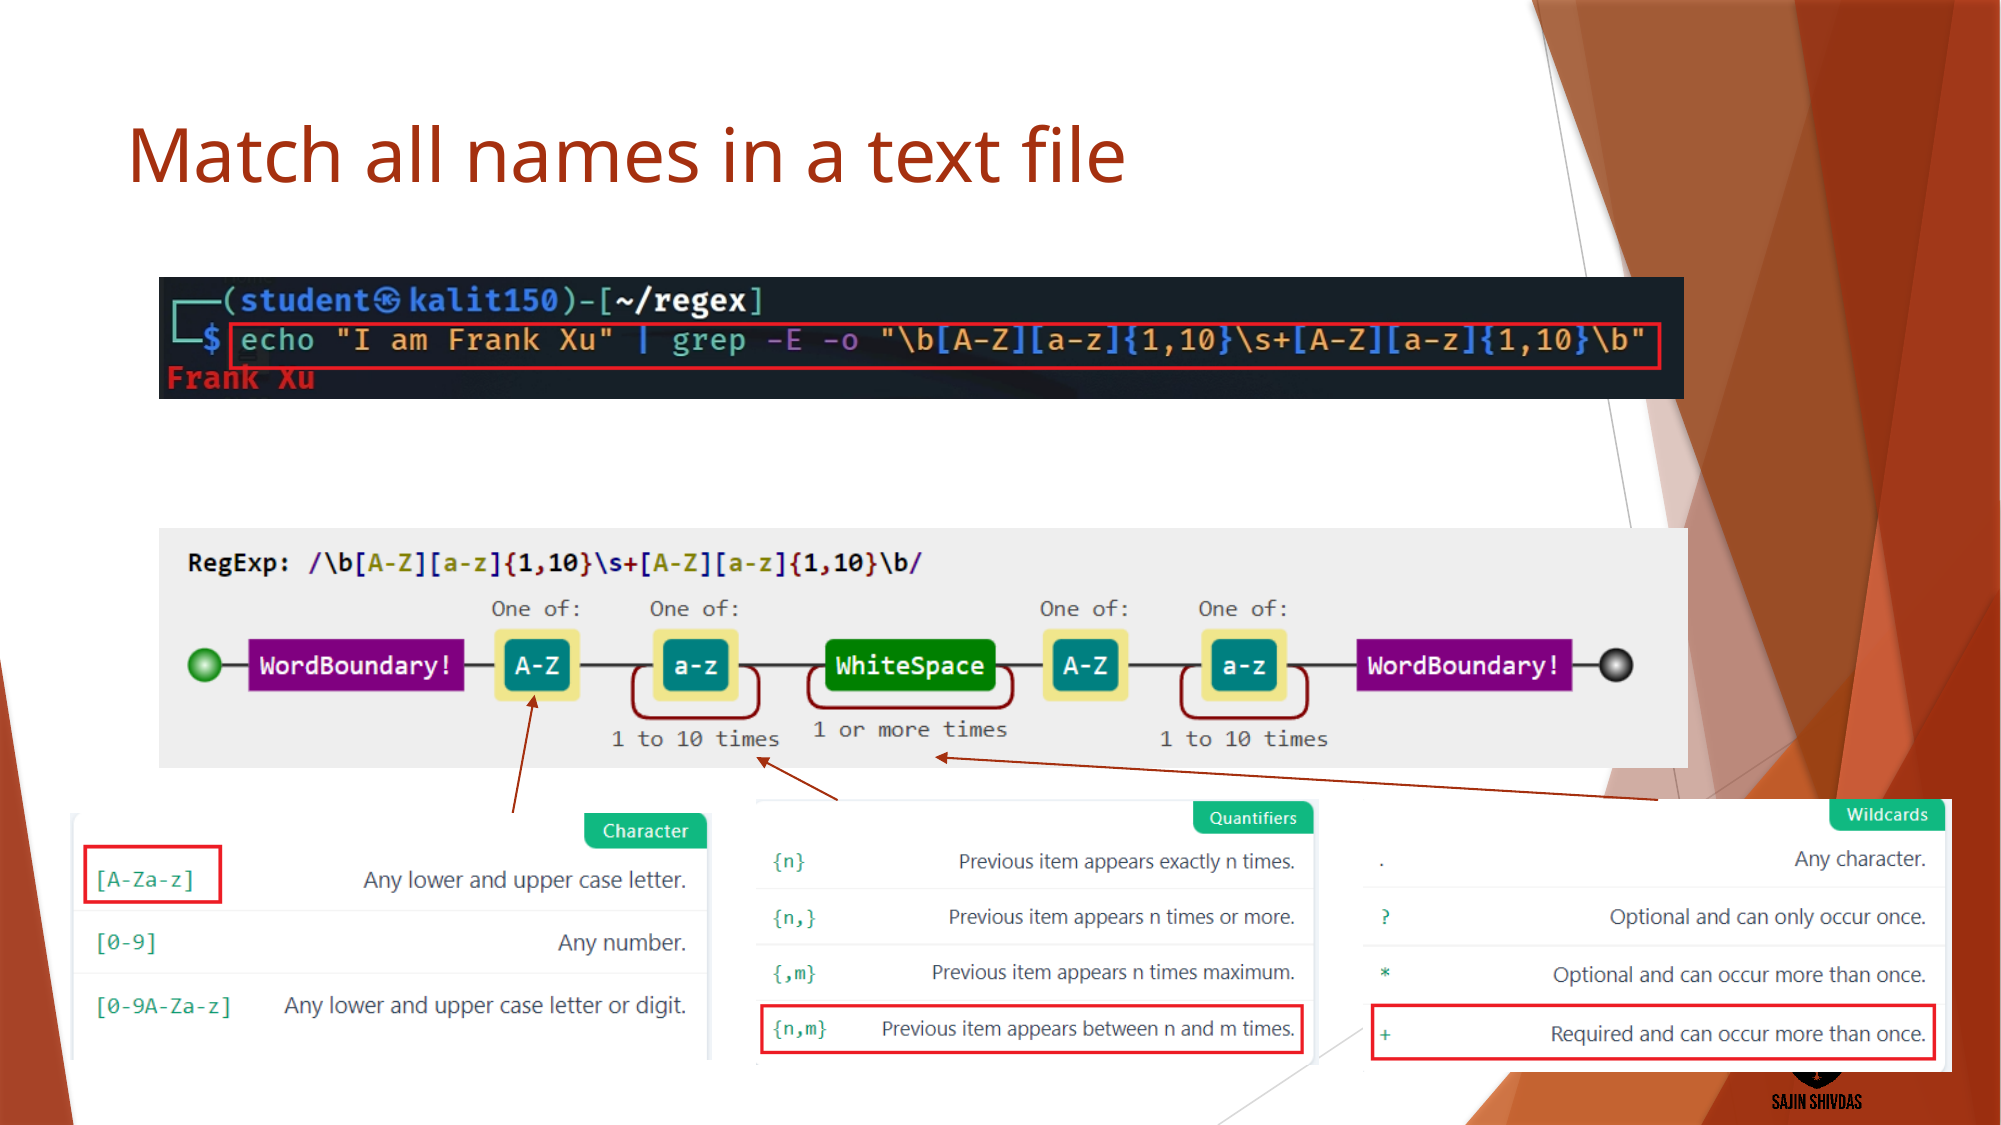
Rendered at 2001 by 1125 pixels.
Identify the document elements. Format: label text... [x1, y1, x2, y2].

picture [159, 276, 1685, 400]
picture [69, 813, 712, 1061]
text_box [755, 756, 838, 801]
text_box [934, 756, 1658, 801]
title Match all names in a text file [111, 99, 1522, 317]
picture [1362, 799, 1953, 1121]
picture [159, 527, 1689, 769]
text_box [511, 694, 536, 812]
picture [755, 799, 1319, 1066]
